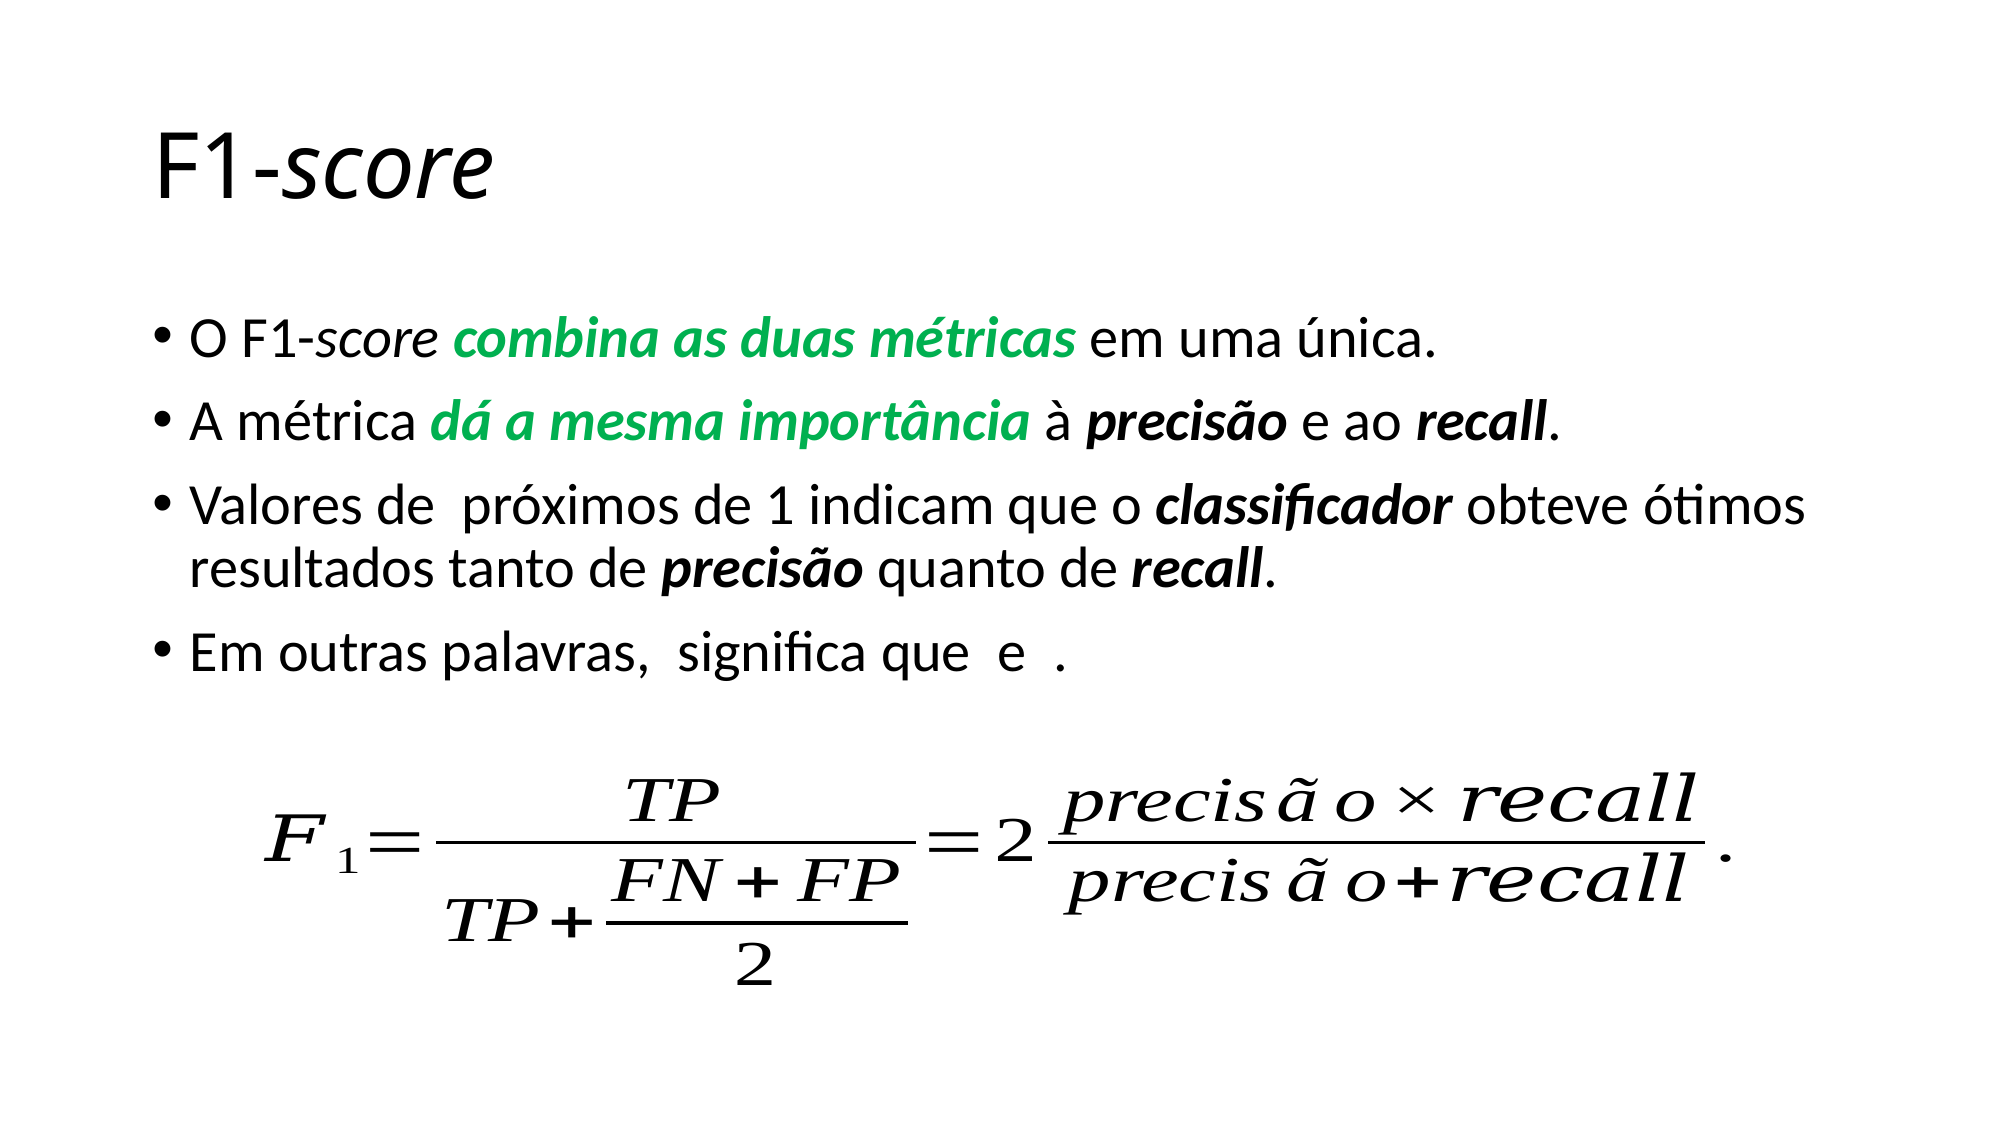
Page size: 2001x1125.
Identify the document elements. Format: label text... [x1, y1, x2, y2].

title F1-score [137, 59, 1863, 278]
